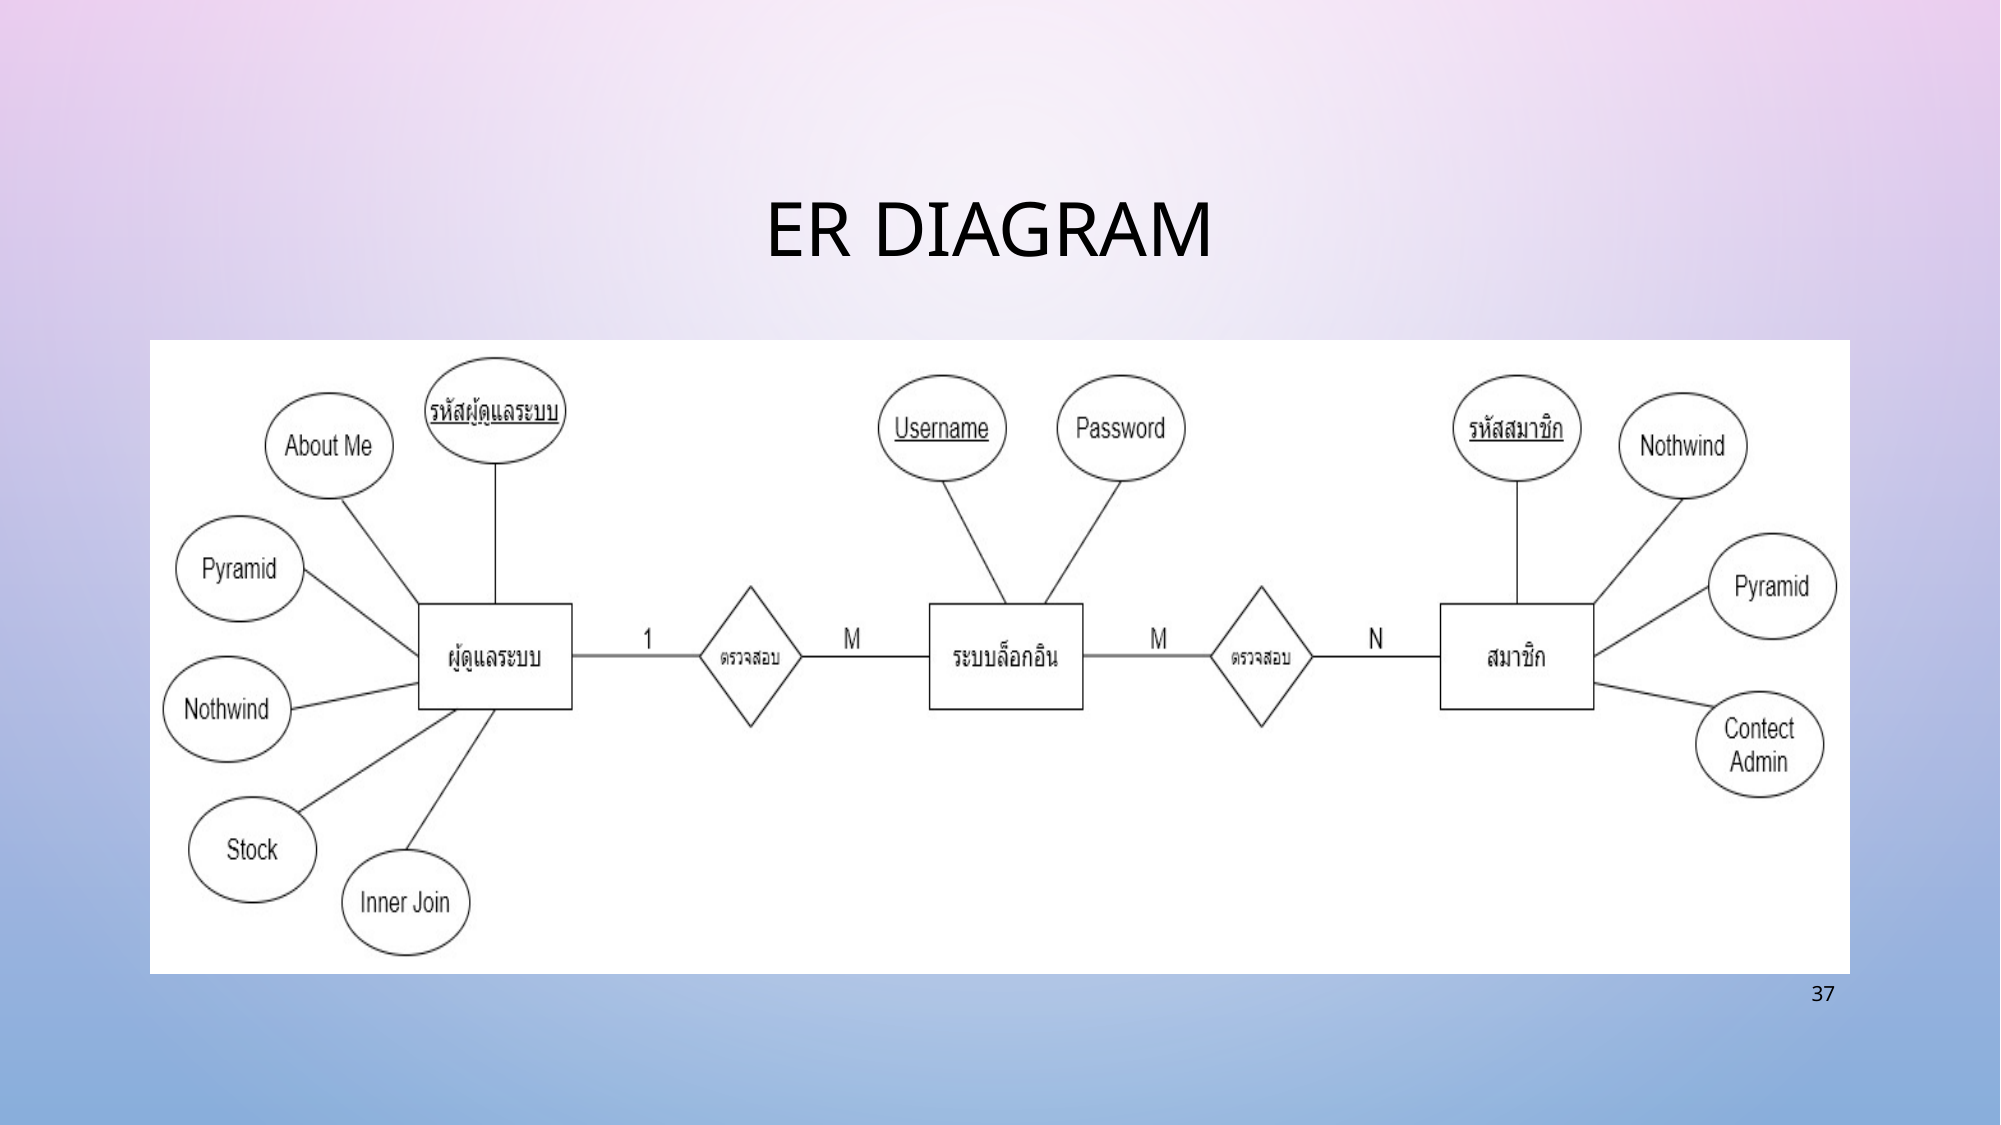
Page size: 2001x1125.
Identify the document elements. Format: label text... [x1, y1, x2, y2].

title function admin & user [0, 0, 2000, 615]
slide_number 37 [1724, 984, 1851, 1025]
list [149, 340, 1851, 975]
title Er Diagram [149, 101, 1851, 340]
